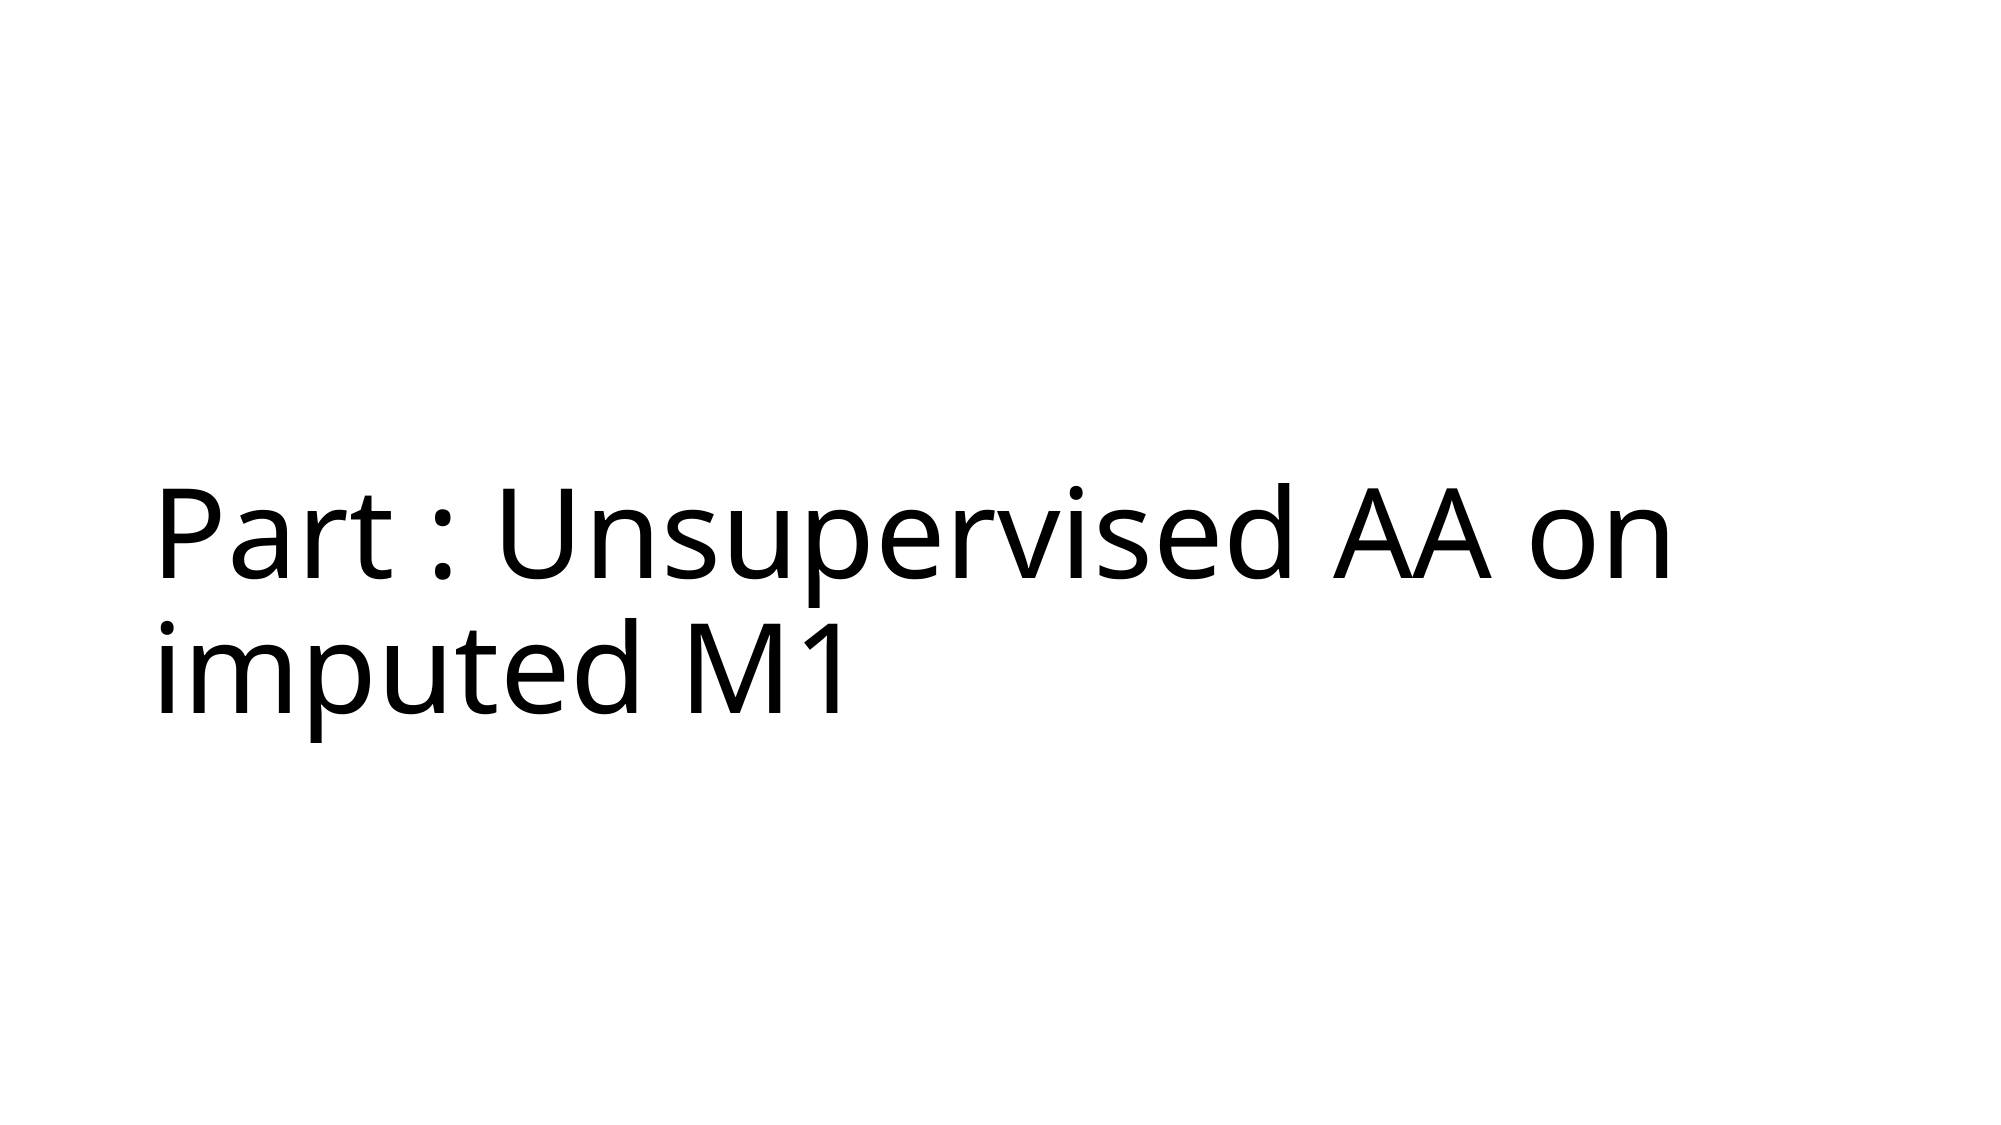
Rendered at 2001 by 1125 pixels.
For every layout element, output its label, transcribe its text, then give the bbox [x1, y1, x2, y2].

title Part : Unsupervised AA on imputed M1 [136, 280, 1862, 749]
